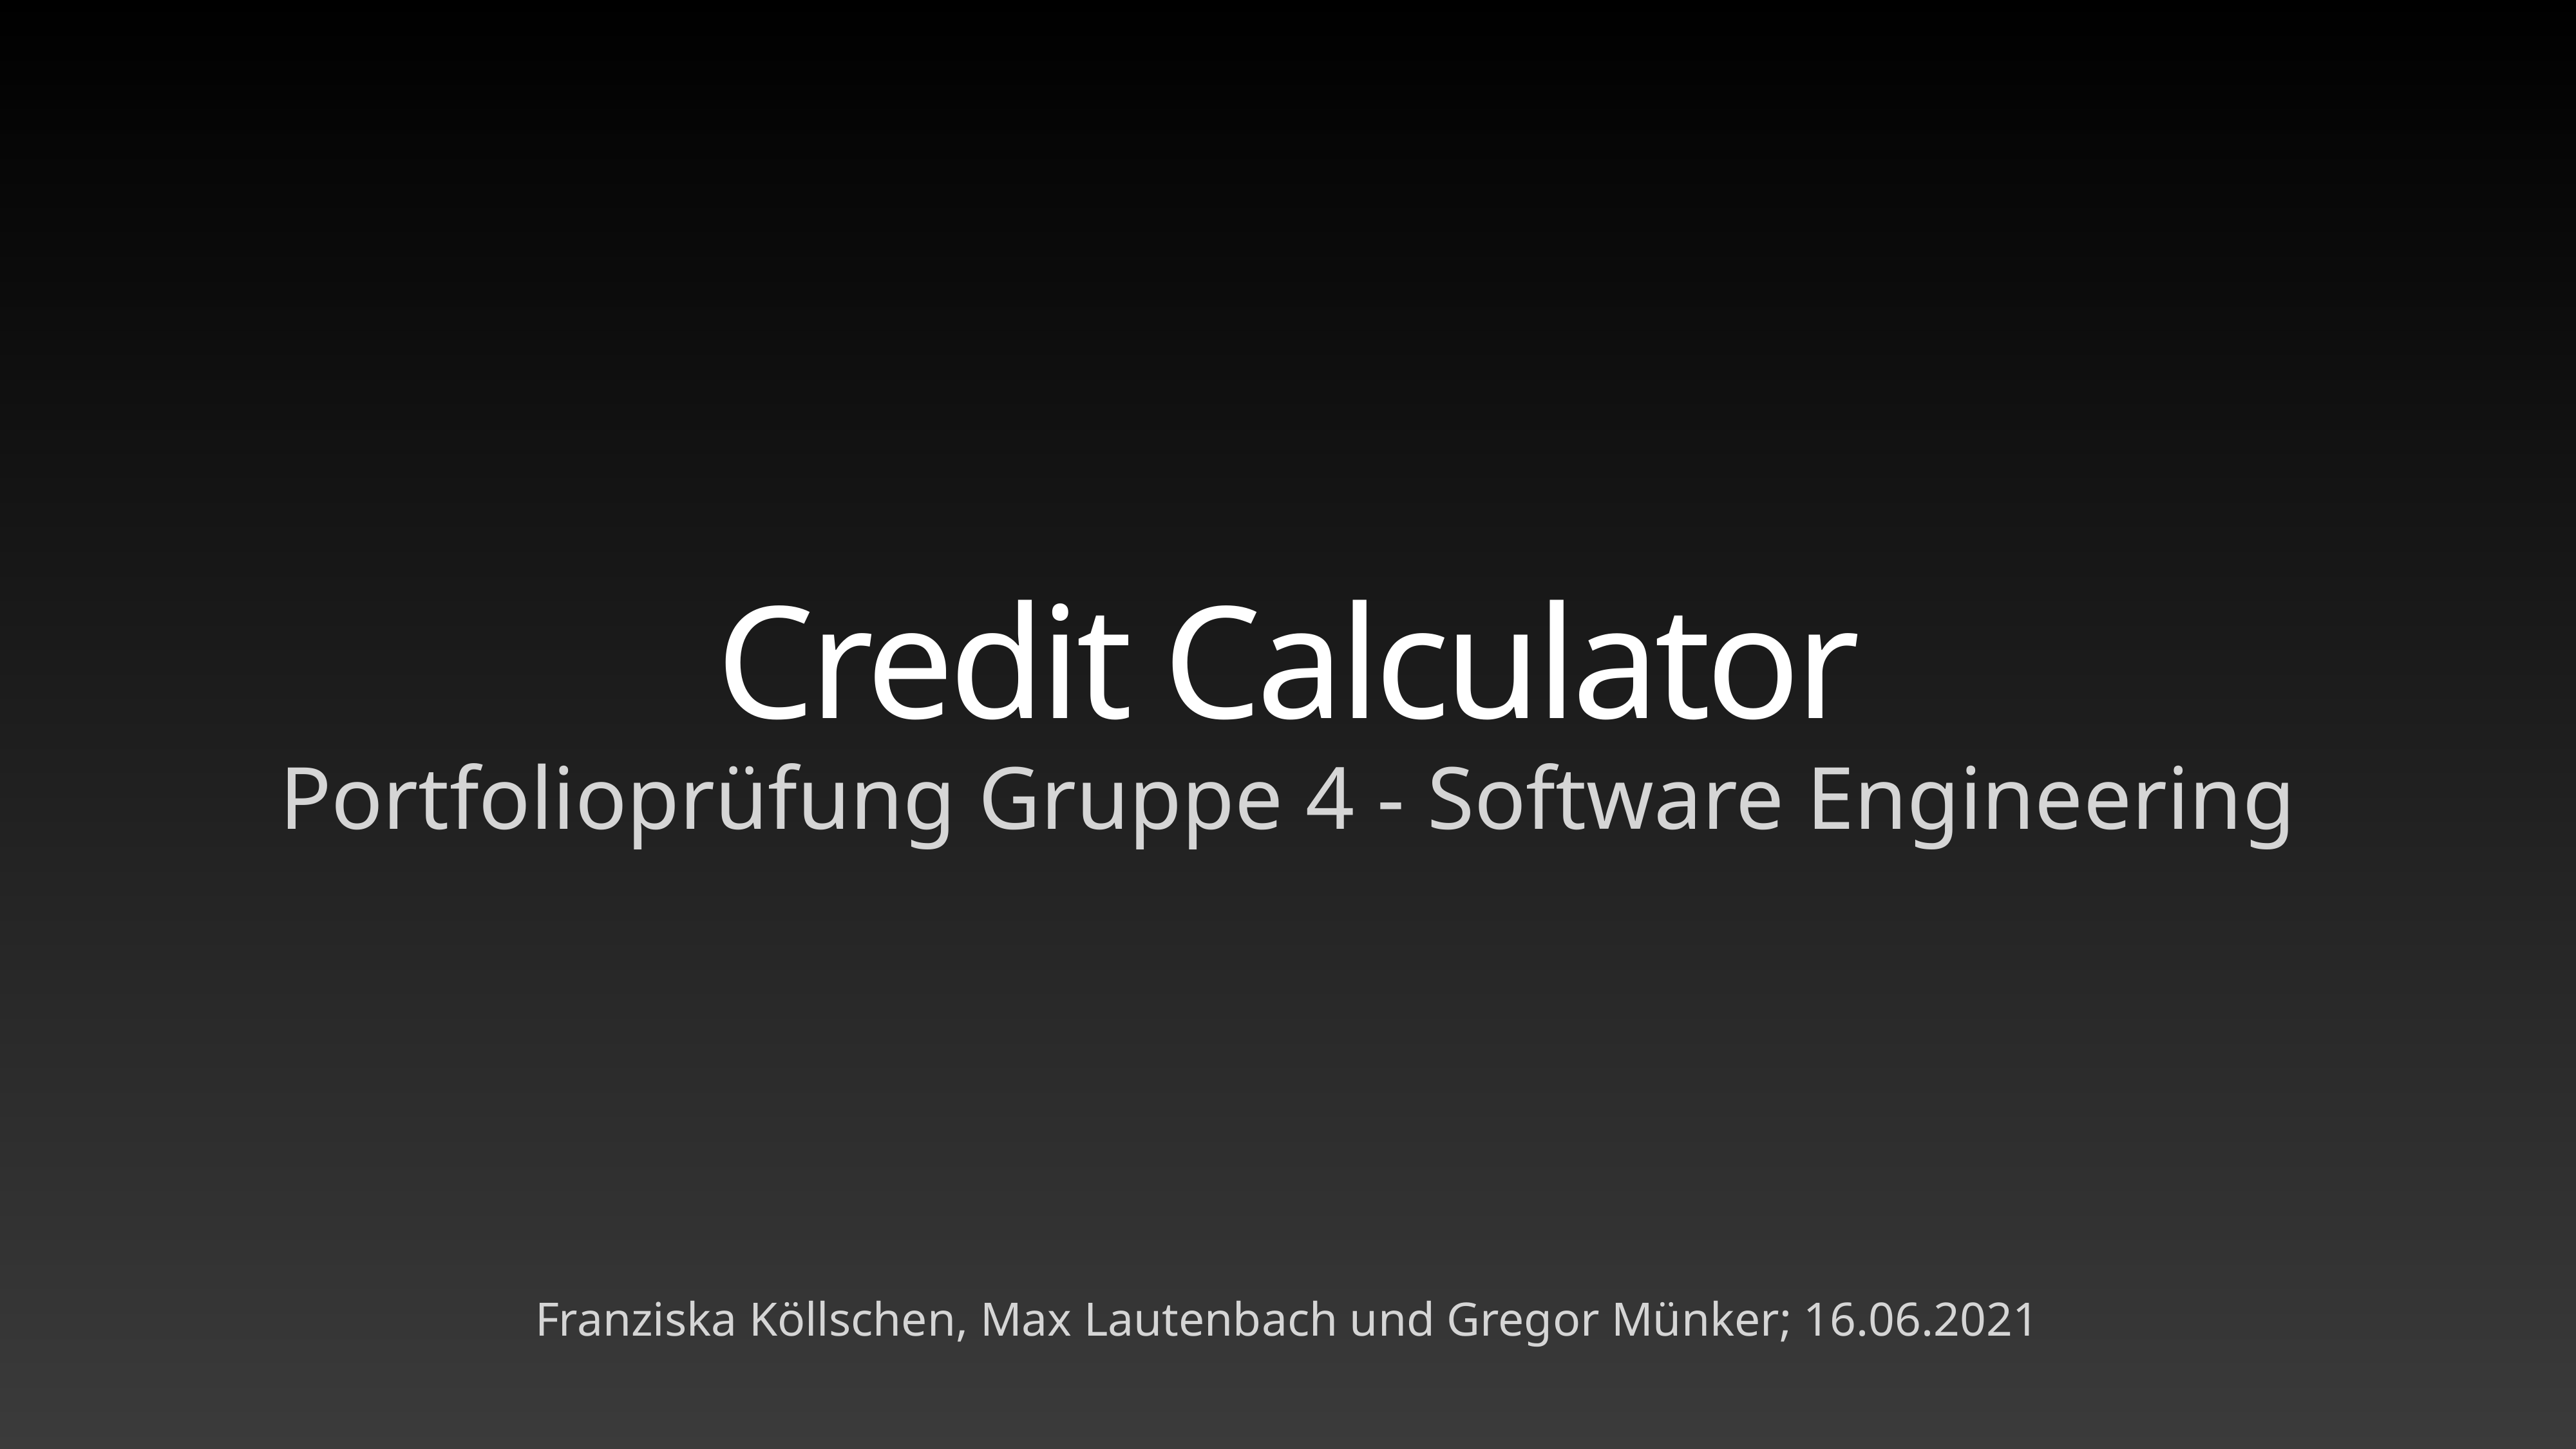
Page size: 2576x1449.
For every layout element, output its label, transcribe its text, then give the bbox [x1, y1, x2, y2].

subtitle Portfolioprüfung Gruppe 4 - Software Engineering [133, 737, 2443, 1004]
list Franziska Köllschen, Max Lautenbach und Gregor Münker; 16.06.2021 [133, 1284, 2443, 1359]
title Credit Calculator [133, 347, 2443, 737]
